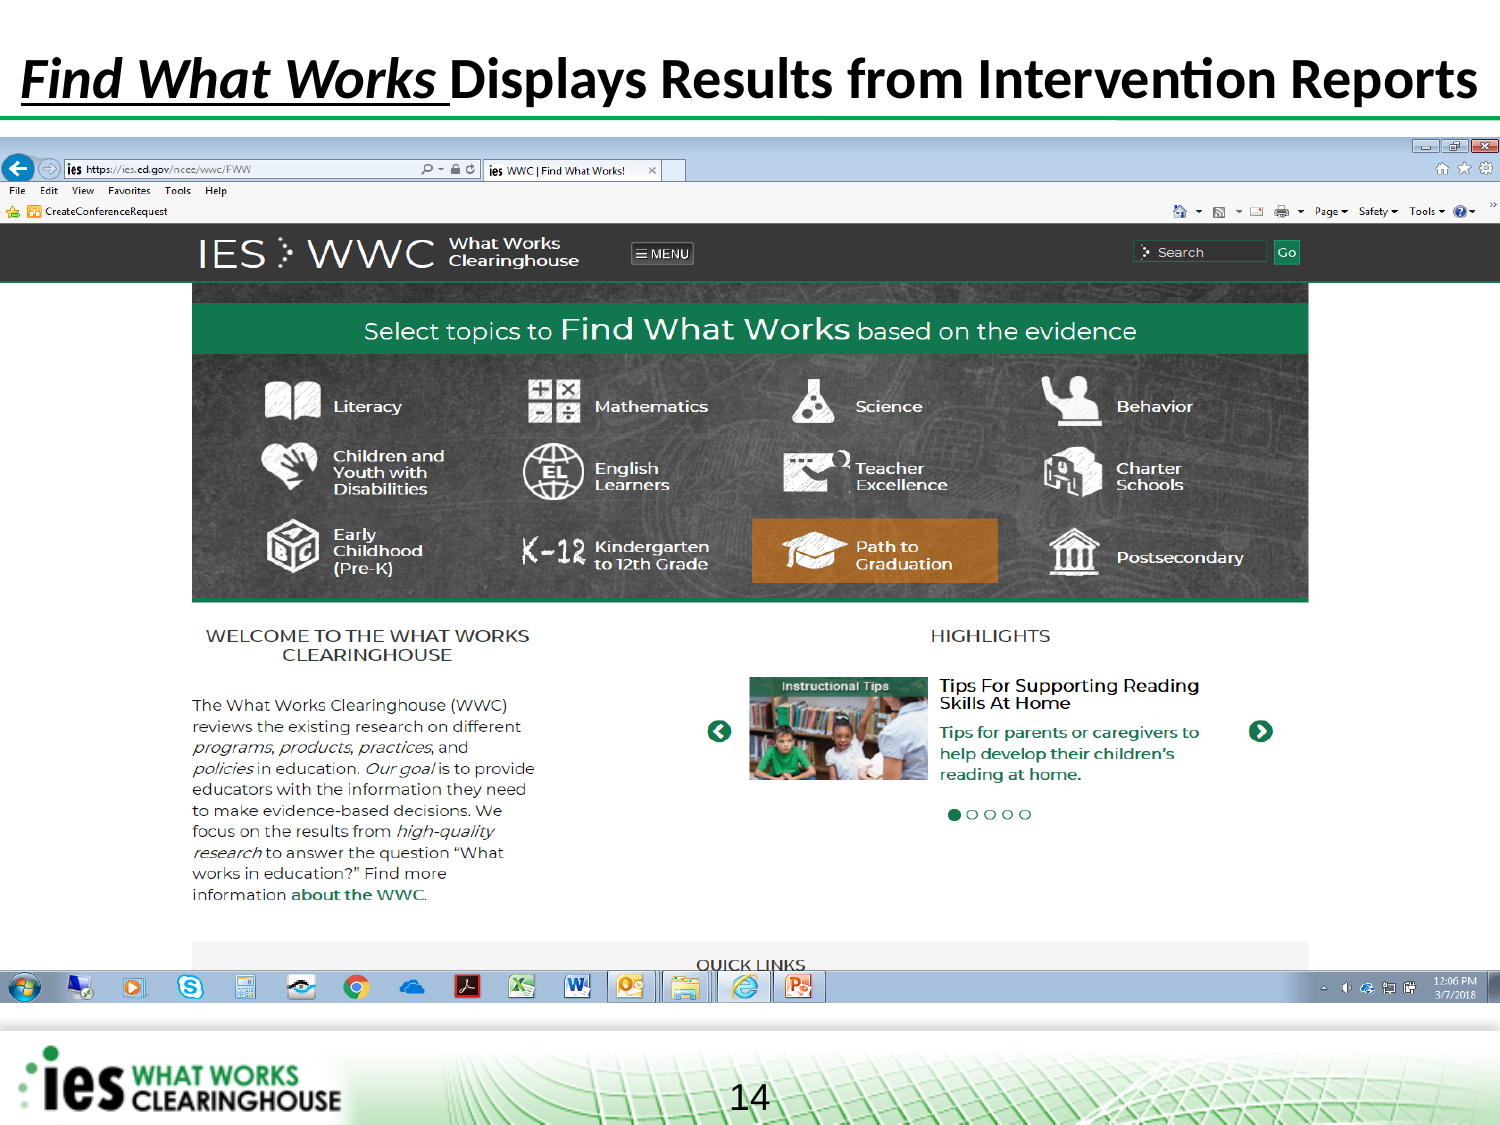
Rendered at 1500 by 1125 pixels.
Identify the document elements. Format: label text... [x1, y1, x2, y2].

text_box 14 [713, 1065, 787, 1125]
title Find What Works Displays Results from Intervention Reports [0, 20, 1500, 131]
picture [0, 1031, 1500, 1125]
picture [0, 137, 1500, 1004]
